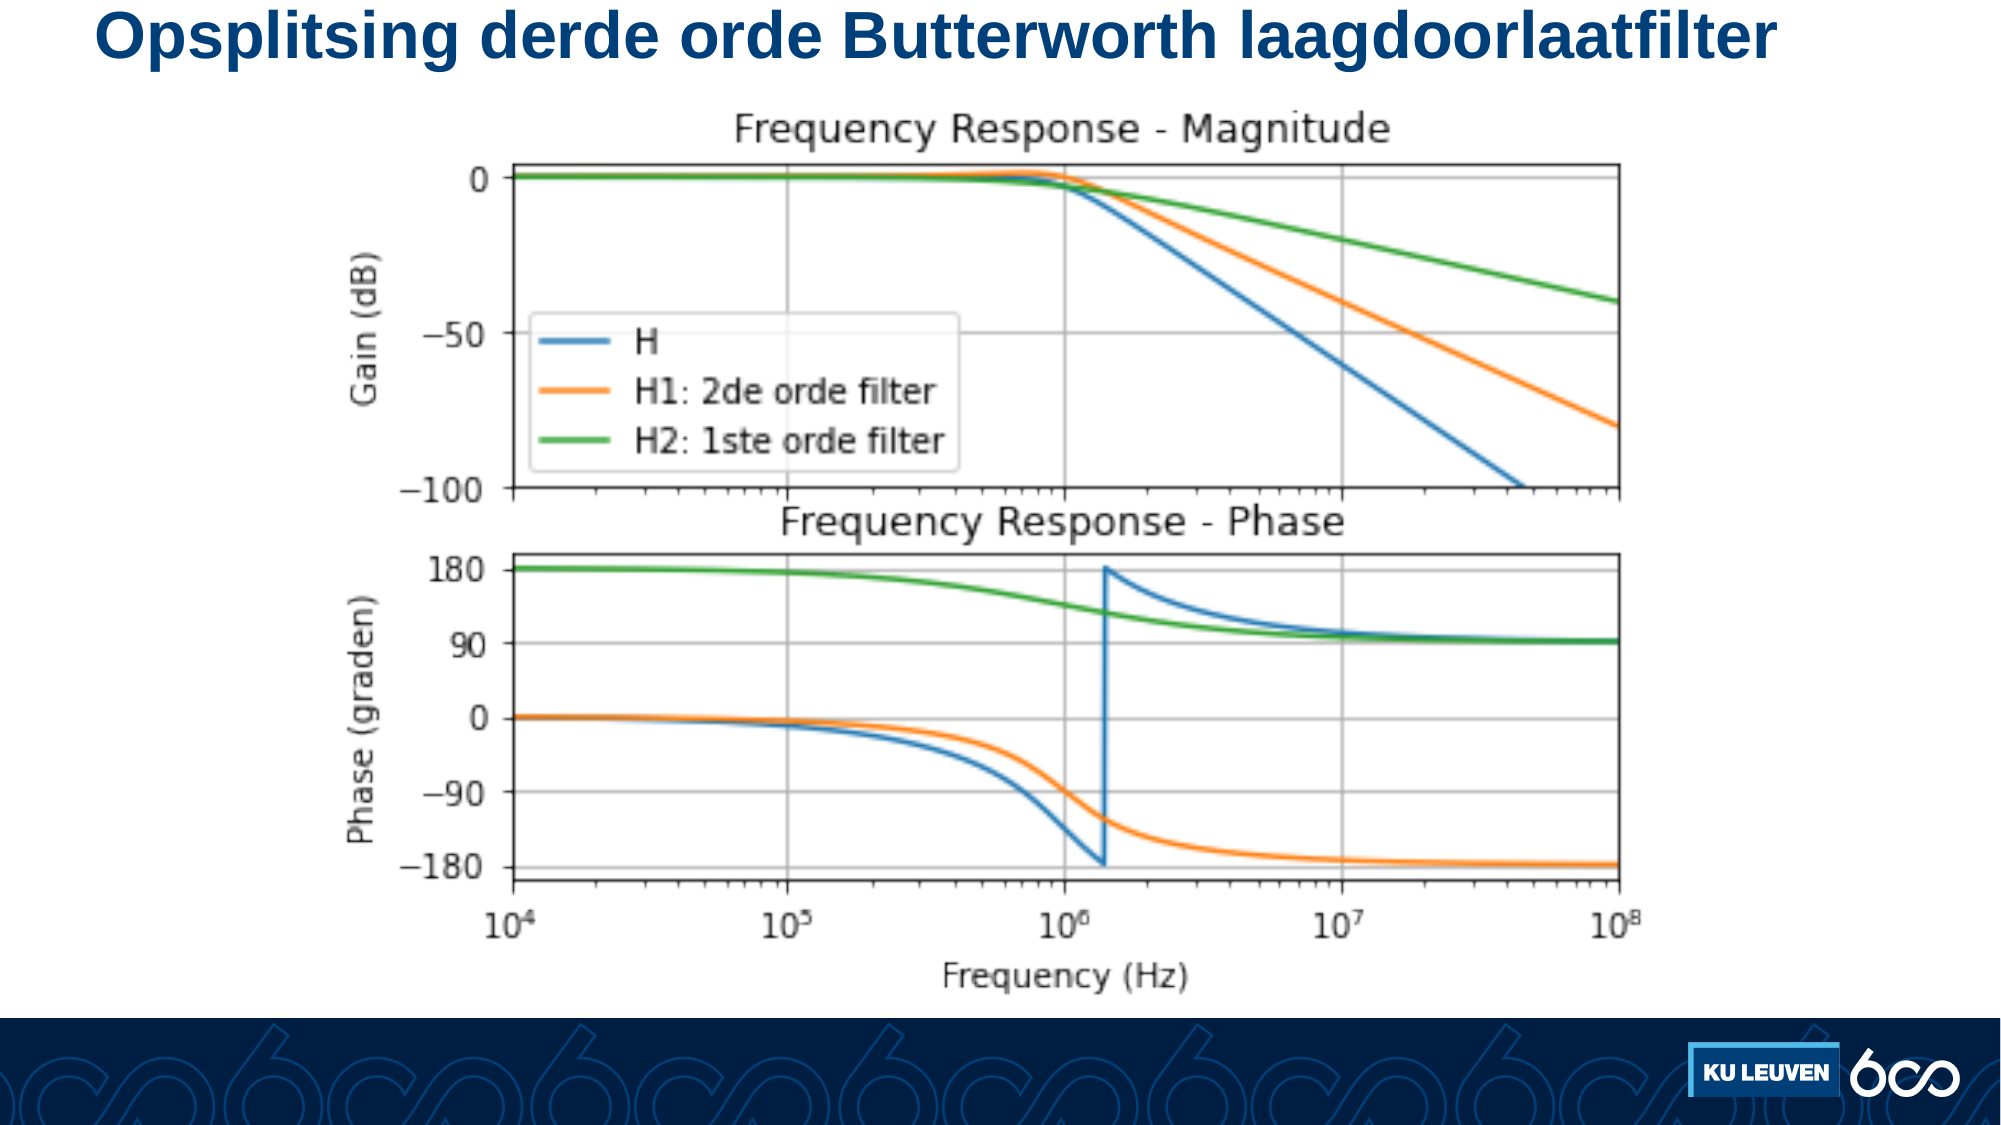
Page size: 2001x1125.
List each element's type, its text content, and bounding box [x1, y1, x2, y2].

title Opsplitsing derde orde Butterworth laagdoorlaatfilter [94, 0, 1906, 108]
picture [0, 88, 2001, 1125]
